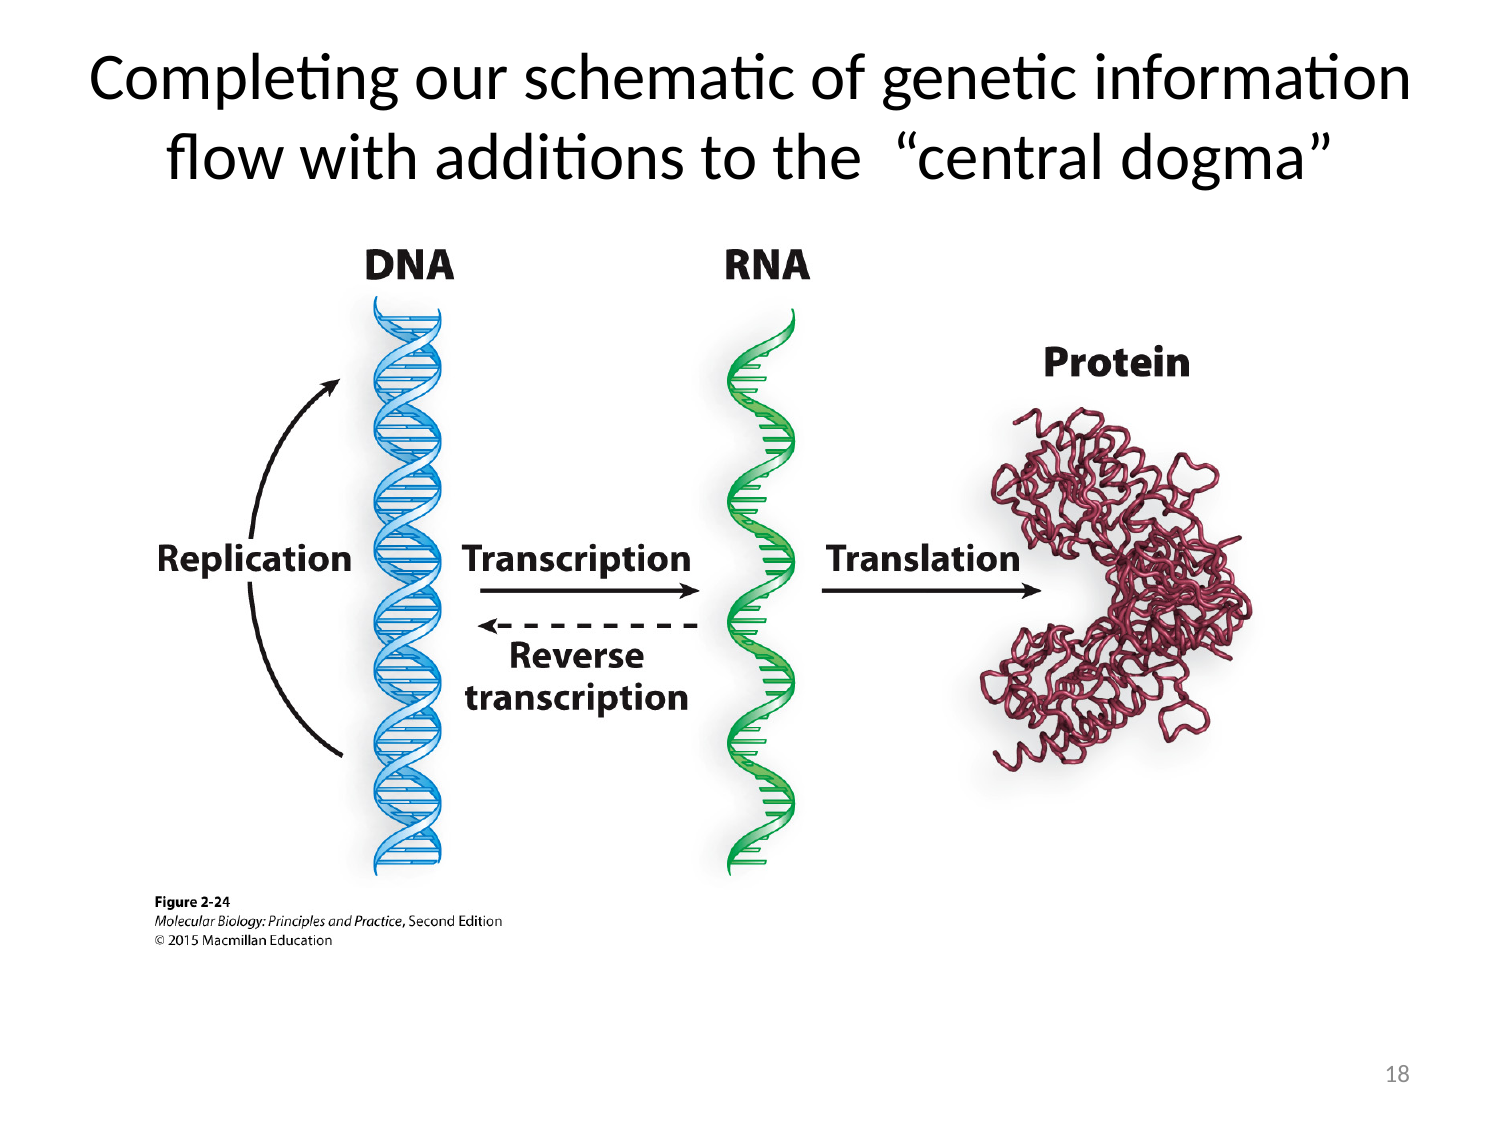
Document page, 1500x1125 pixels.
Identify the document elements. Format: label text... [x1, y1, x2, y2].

title Completing our schematic of genetic information flow with additions to the “central dogma” [44, 19, 1458, 207]
picture [147, 237, 1266, 951]
slide_number 18 [1074, 1042, 1425, 1103]
